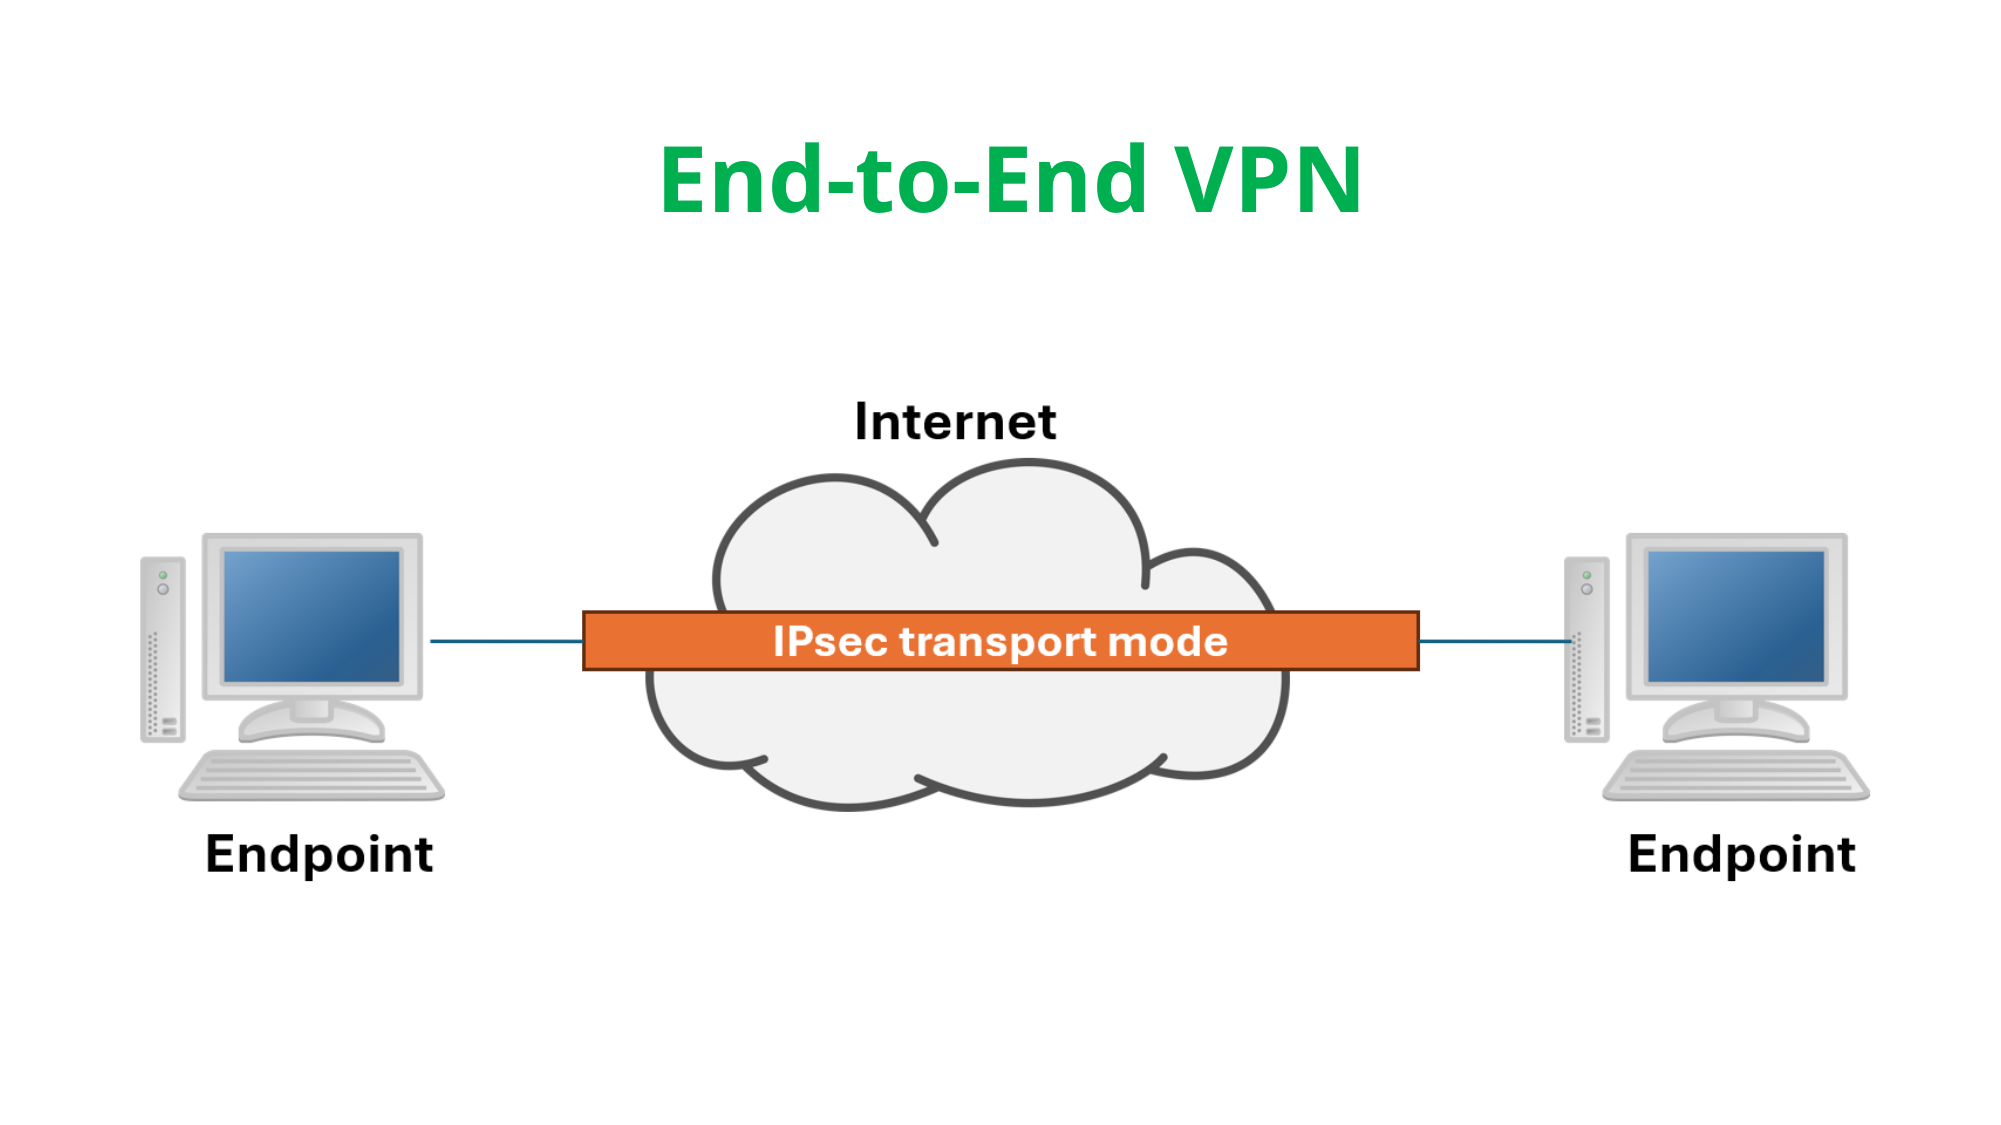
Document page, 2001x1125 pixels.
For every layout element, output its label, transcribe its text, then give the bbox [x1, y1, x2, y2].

title End-to-End VPN [137, 74, 1863, 292]
picture [83, 315, 1917, 956]
